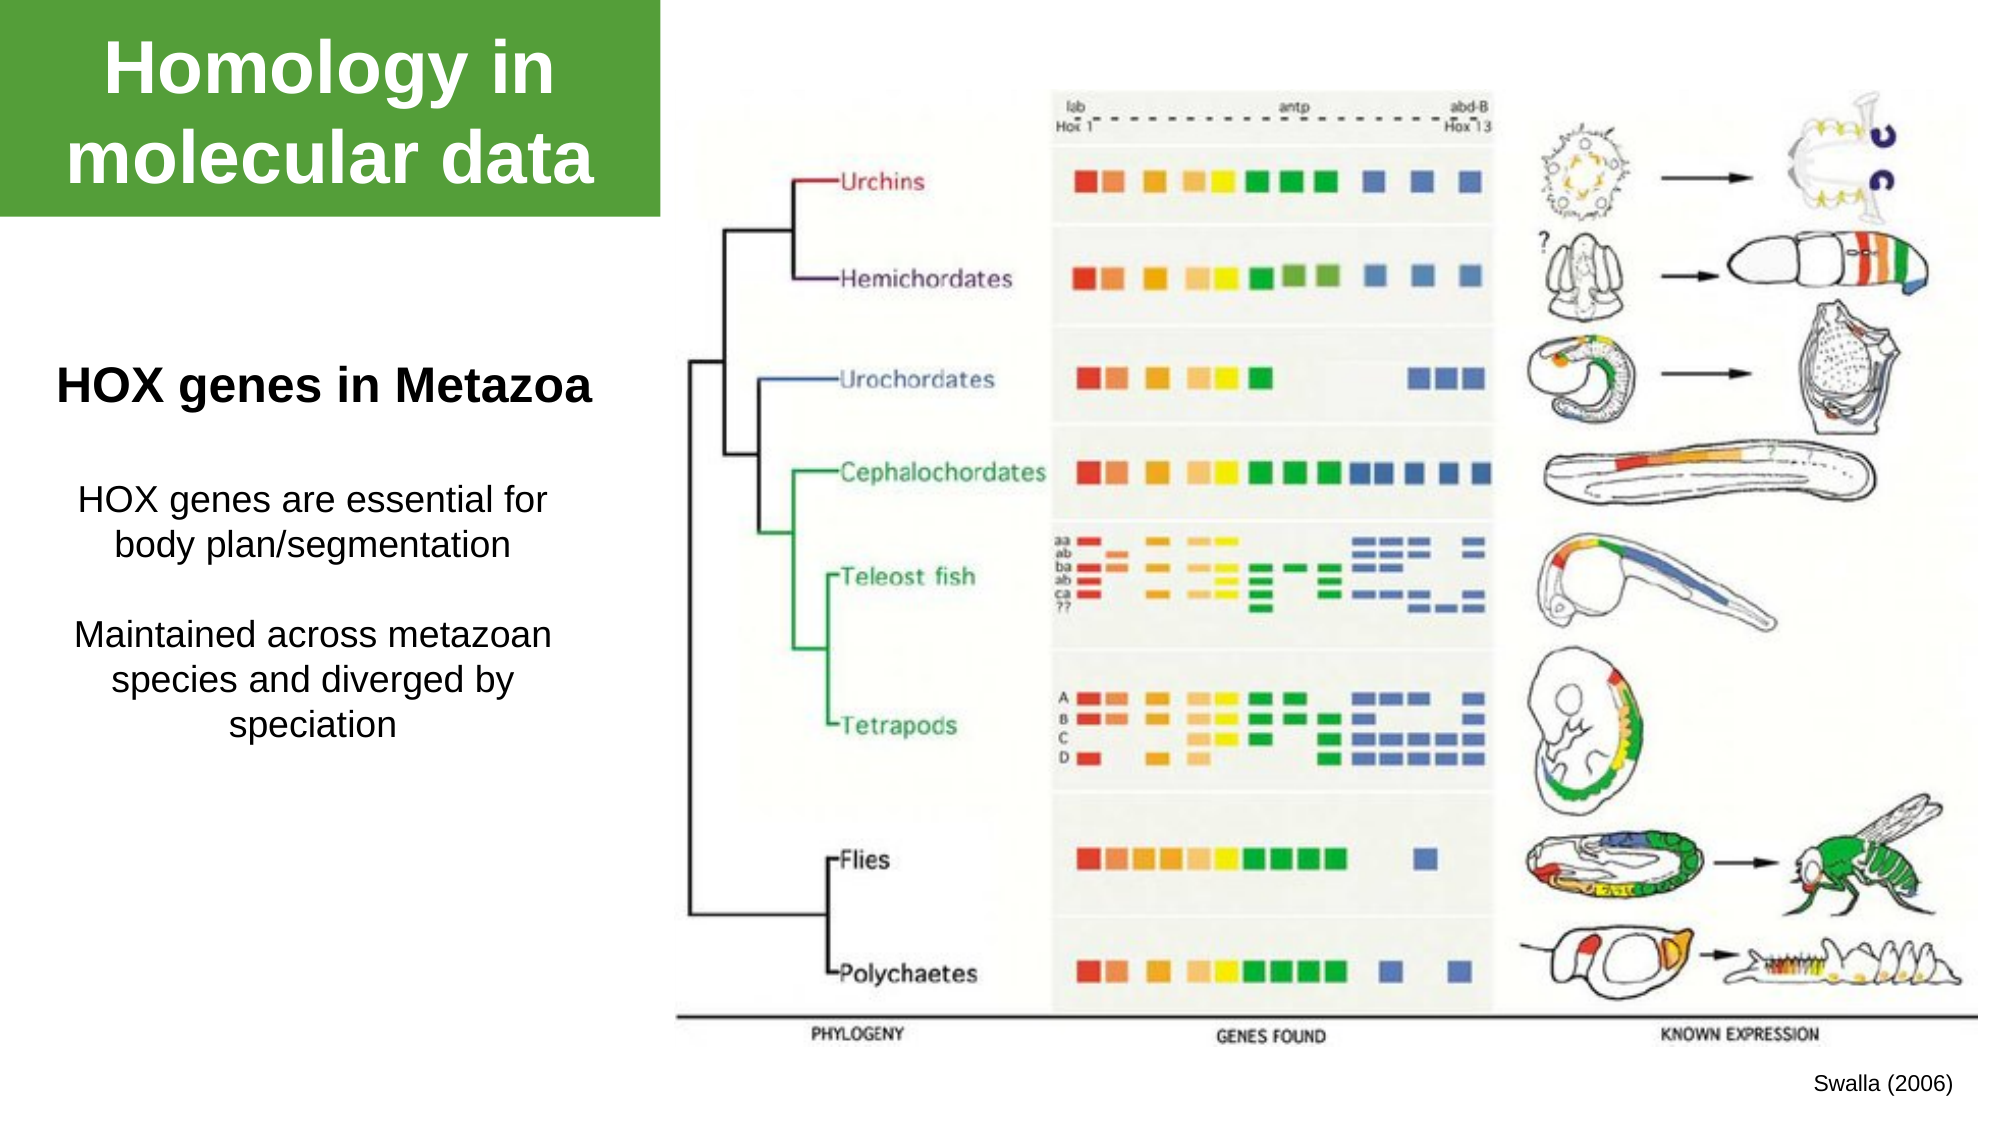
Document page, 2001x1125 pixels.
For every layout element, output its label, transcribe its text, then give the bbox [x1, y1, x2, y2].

picture [674, 89, 1978, 1047]
text_box Swalla (2006) [1798, 1061, 1969, 1104]
text_box Homology in molecular data [0, 0, 661, 218]
text_box HOX genes are essential for body plan/segmentation Maintained across metazoan species and diverged by speciation [21, 467, 605, 753]
text_box HOX genes in Metazoa [41, 344, 608, 420]
